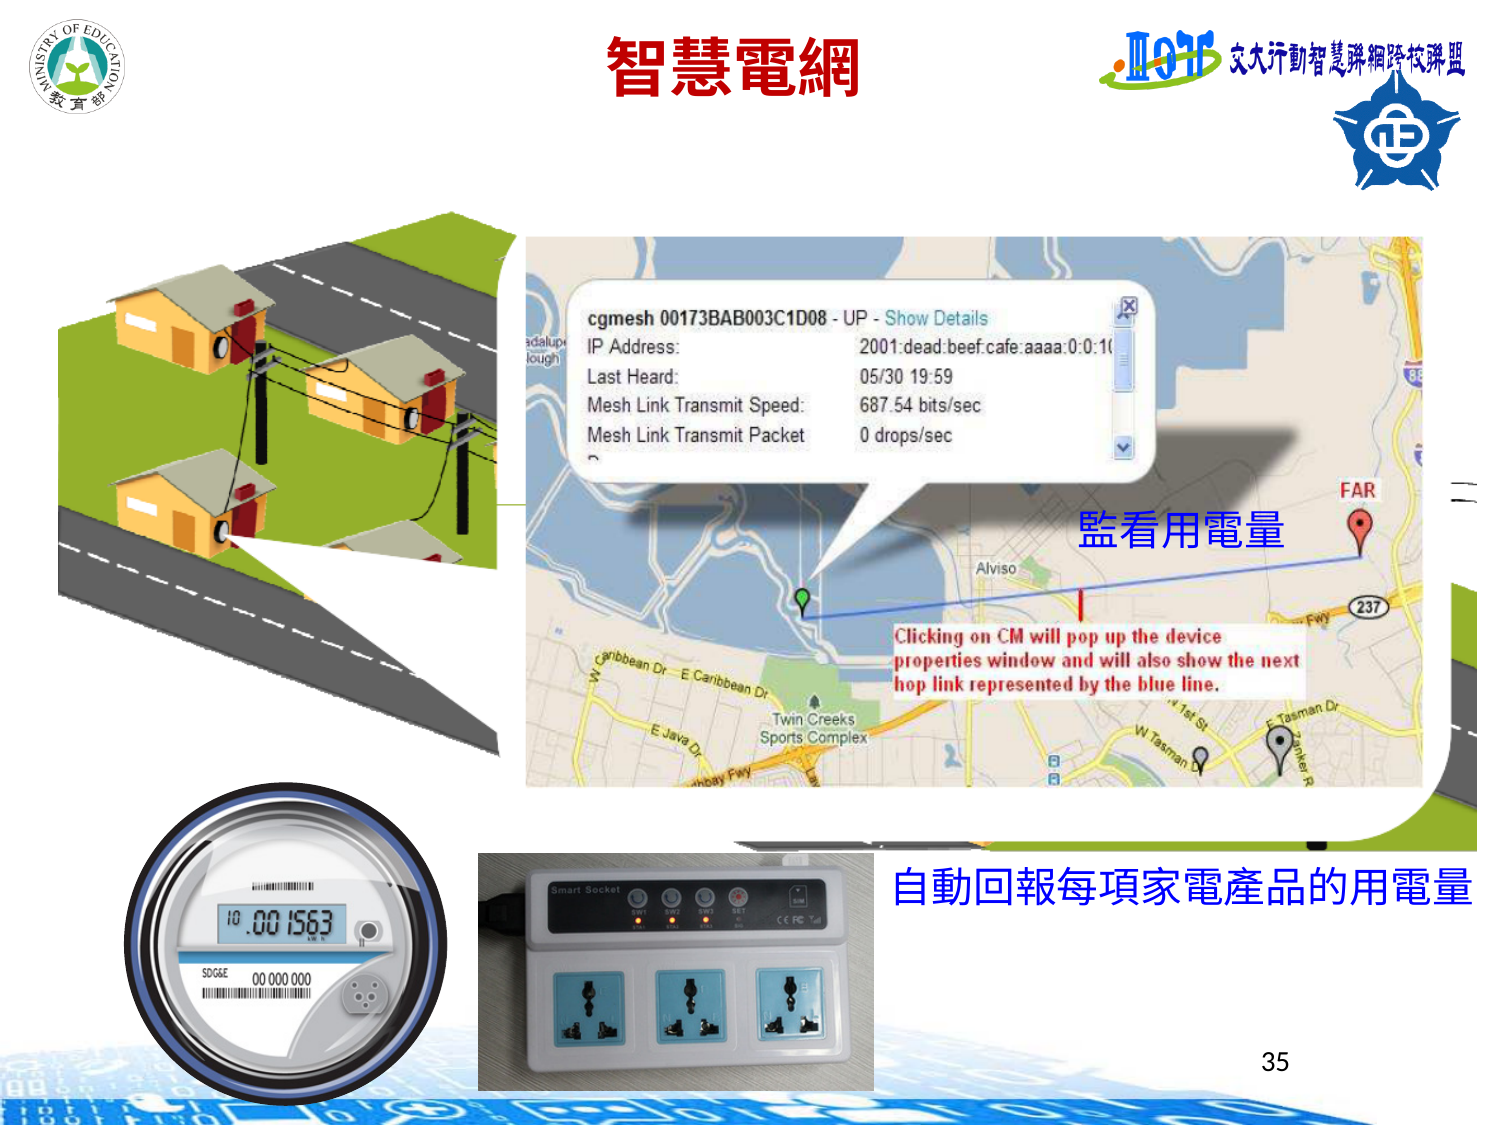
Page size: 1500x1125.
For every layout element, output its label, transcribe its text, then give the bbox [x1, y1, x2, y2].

picture [29, 19, 125, 114]
picture [0, 30, 1477, 1125]
slide_number 35 [1246, 1035, 1500, 1086]
title 智慧電網 [64, 19, 1403, 112]
text_box 自動回報每項家電產品的用電量 [878, 853, 1490, 919]
